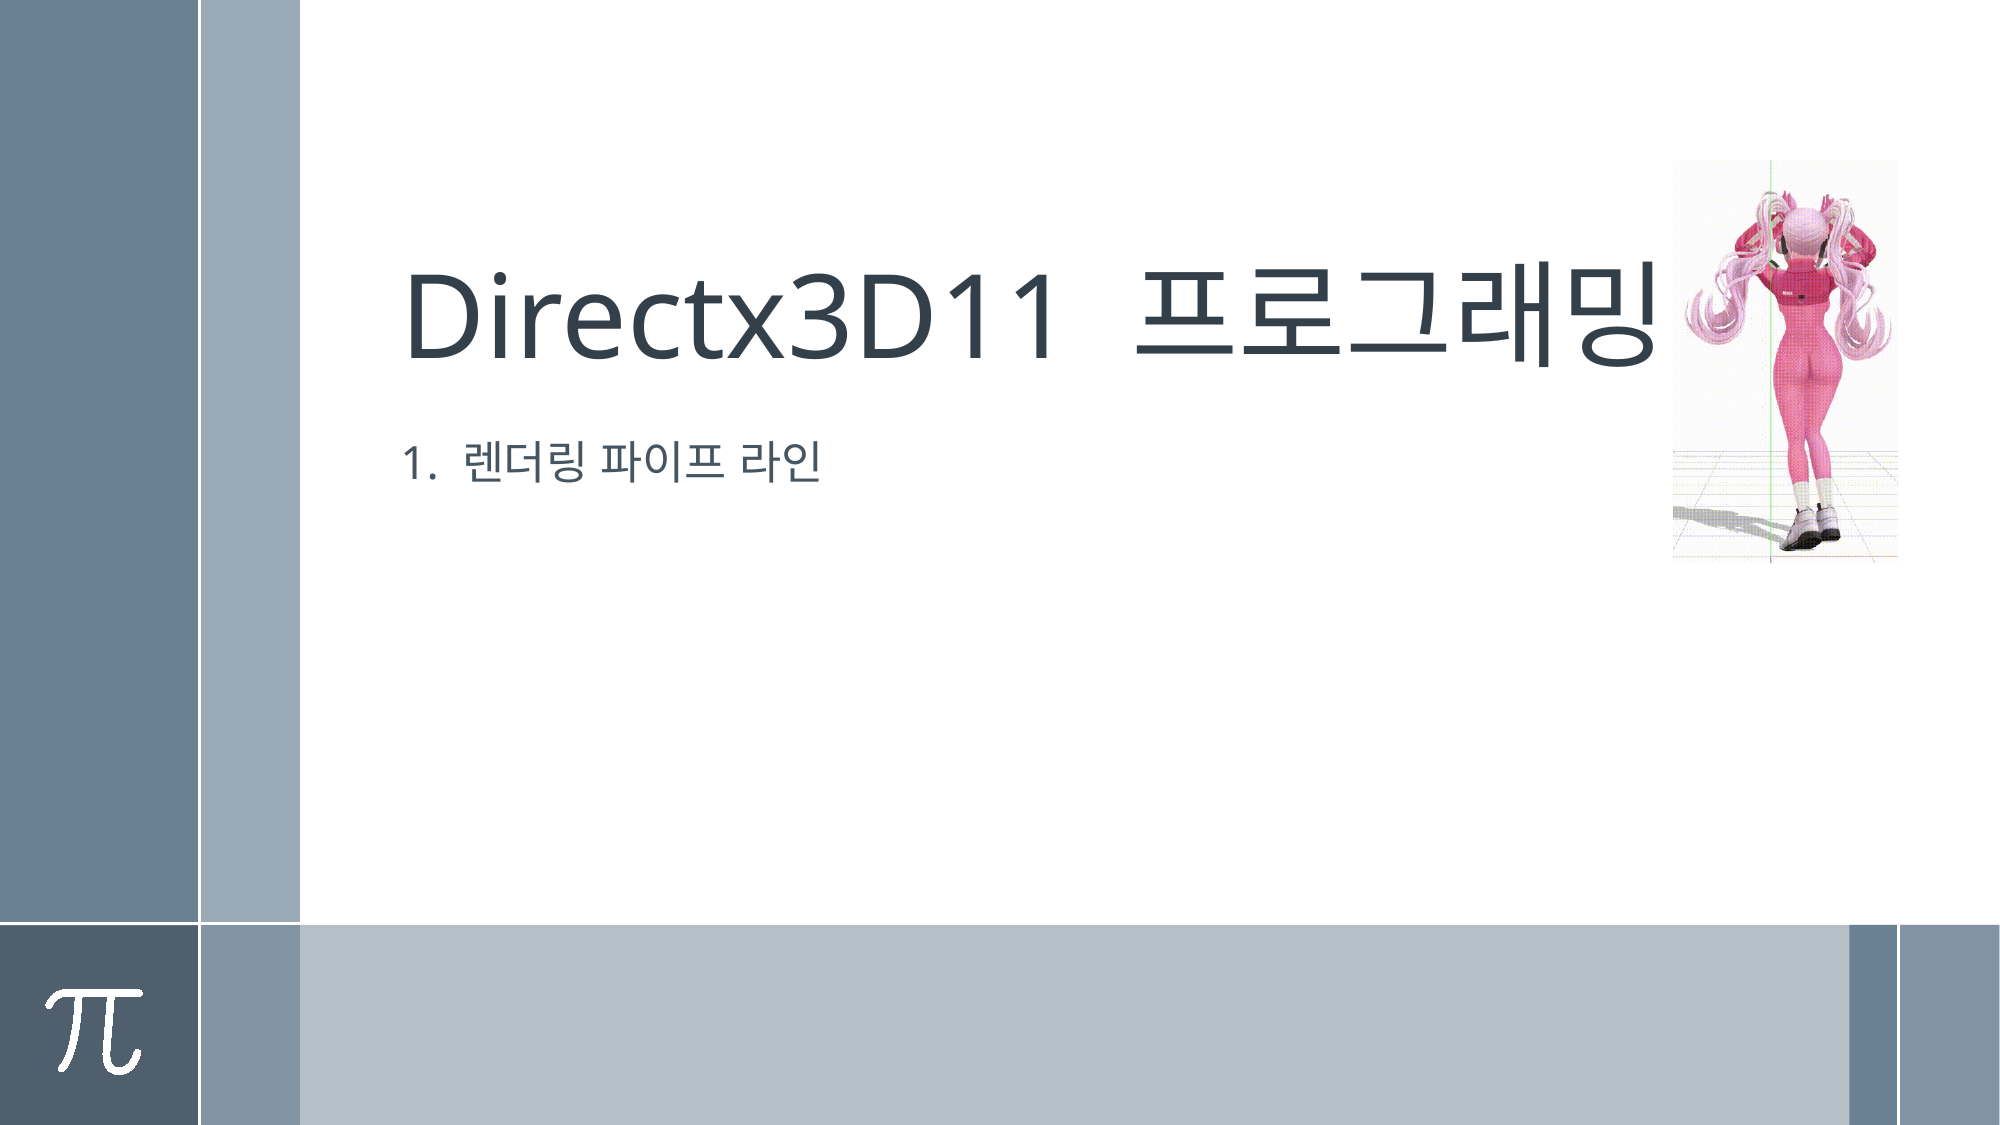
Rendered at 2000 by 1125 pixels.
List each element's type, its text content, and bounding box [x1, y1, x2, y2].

subtitle 1. 렌더링 파이프 라인 [385, 432, 1619, 616]
title Directx3D11 프로그래밍 [385, 208, 1672, 392]
picture [1672, 160, 1898, 563]
